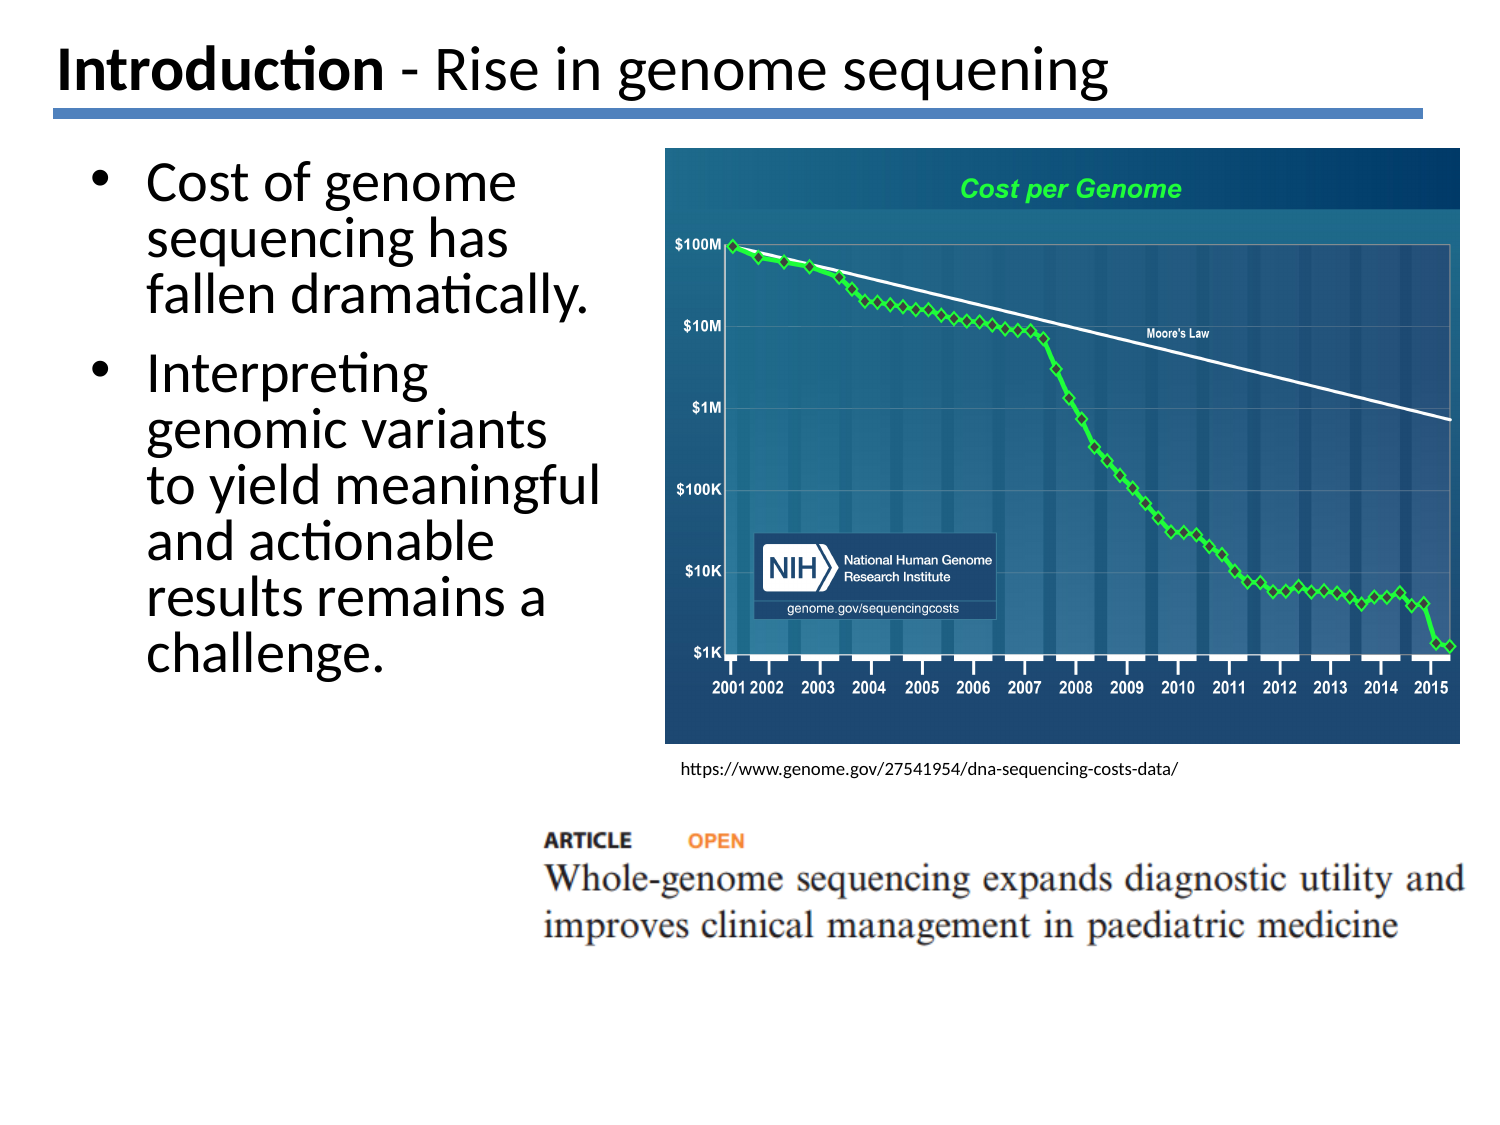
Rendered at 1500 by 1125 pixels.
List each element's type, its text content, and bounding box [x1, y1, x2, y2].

title Introduction - Rise in genome sequening [41, 19, 1483, 112]
picture [537, 822, 1481, 955]
list Cost of genome sequencing has fallen dramatically. Interpreting genomic variants to yield meaningful and actionable results remains a challenge. [75, 149, 618, 1083]
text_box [665, 148, 1460, 794]
